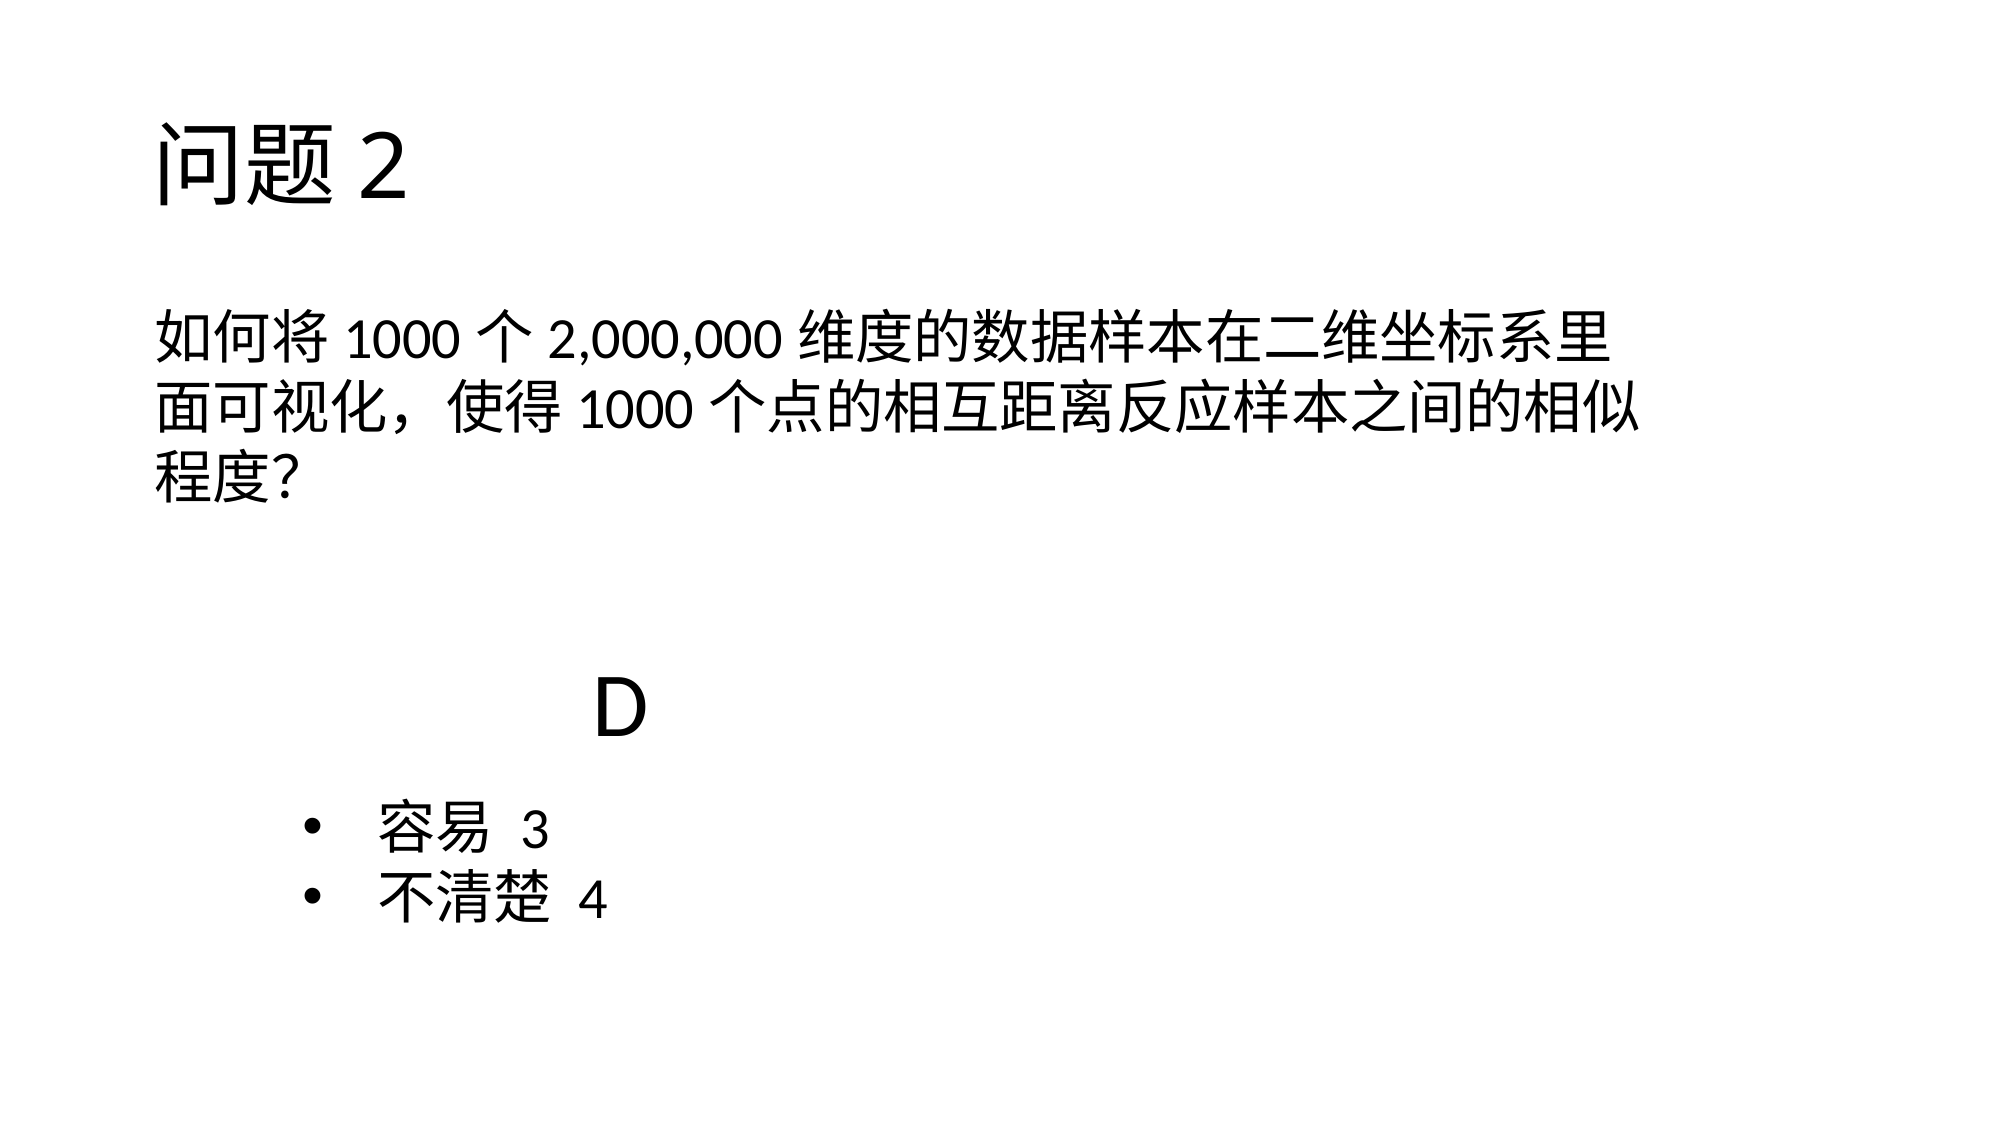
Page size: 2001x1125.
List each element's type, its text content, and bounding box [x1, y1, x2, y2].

text_box 如何将1000个2,000,000维度的数据样本在二维坐标系里面可视化，使得1000个点的相互距离反应样本之间的相似程度？ [65, 292, 1665, 518]
title 问题2 [137, 59, 1863, 278]
text_box 容易 3 不清楚 4 [212, 783, 1213, 938]
